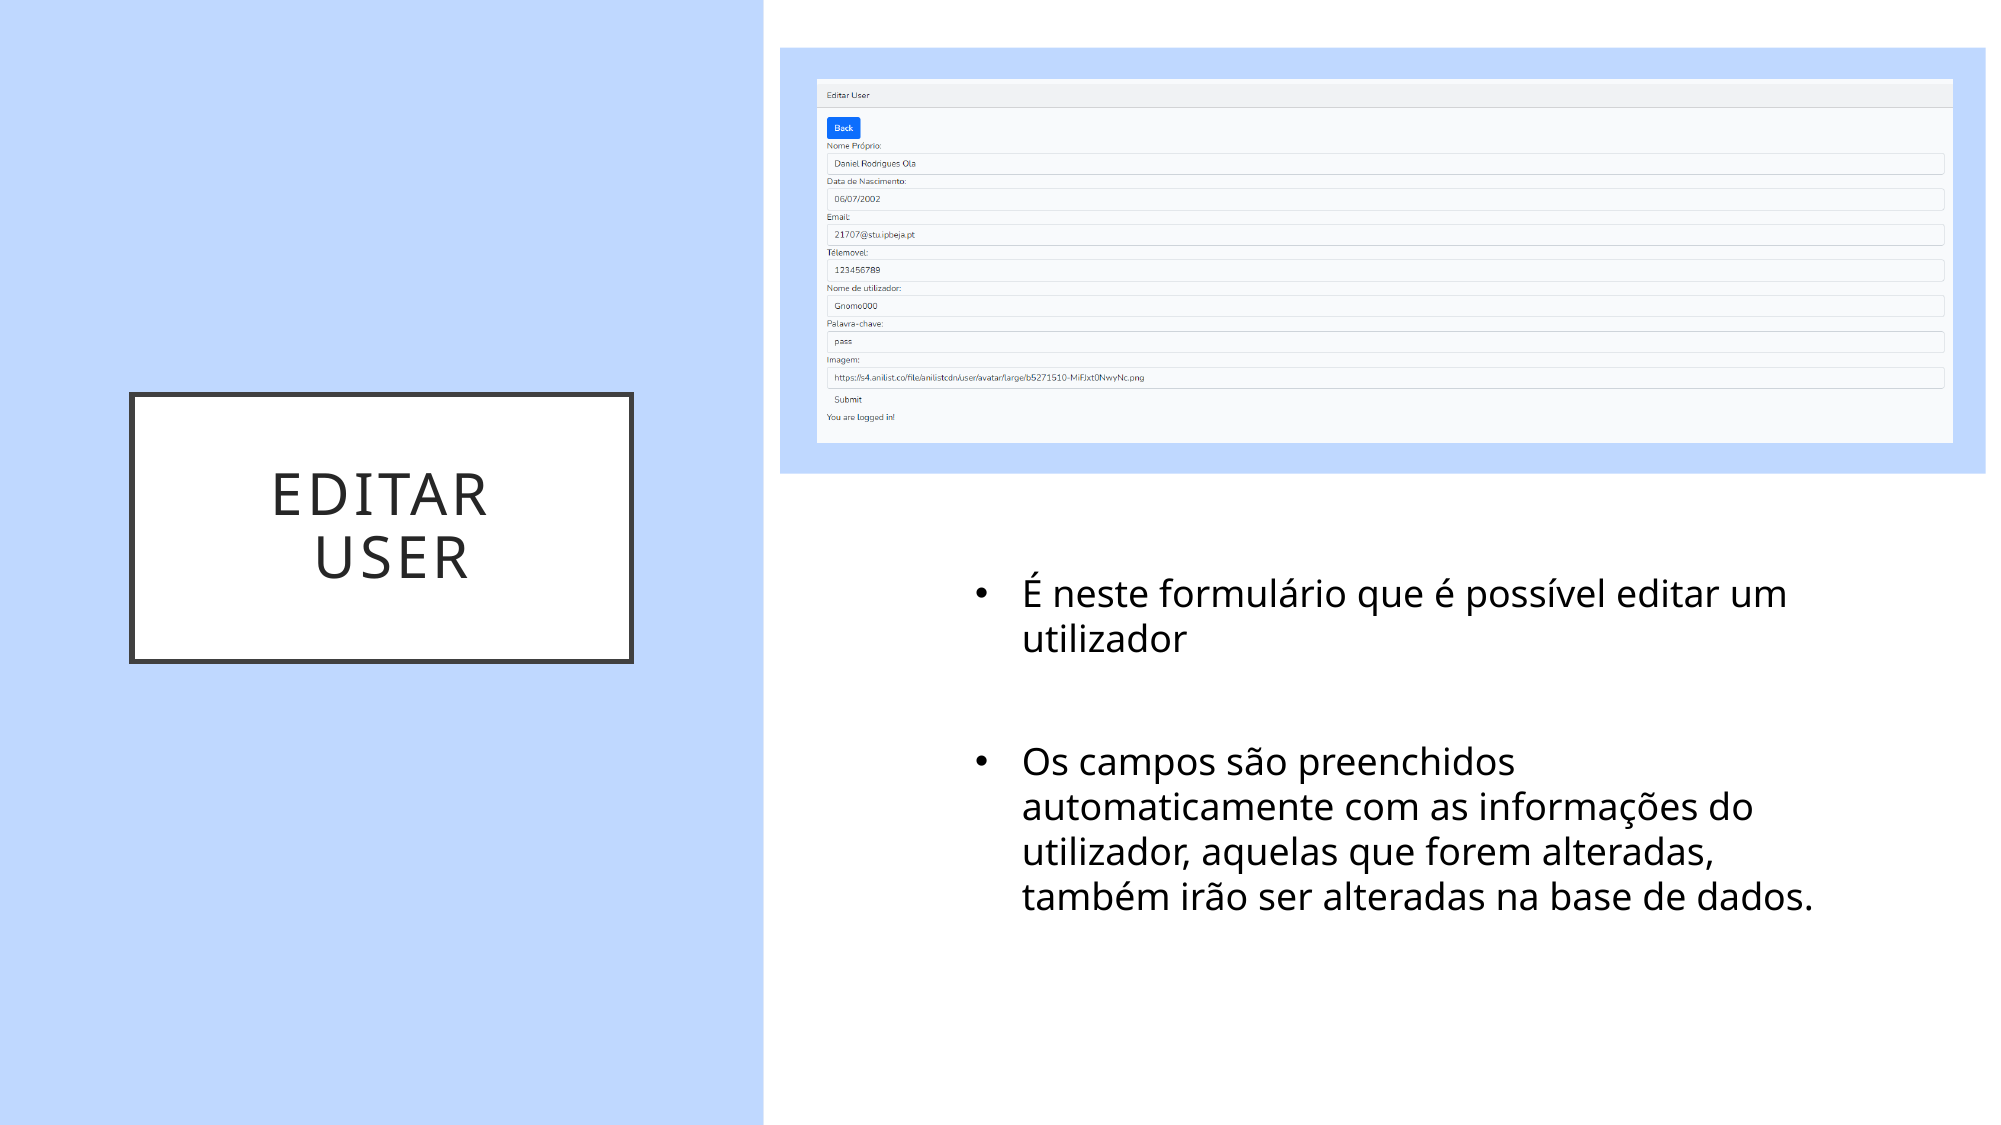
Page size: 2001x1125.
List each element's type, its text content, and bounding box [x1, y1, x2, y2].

text_box É neste formulário que é possível editar um utilizador [960, 562, 1833, 668]
text_box [0, 0, 764, 1125]
title Editar user [129, 392, 634, 664]
text_box [764, 0, 2000, 1125]
text_box Os campos são preenchidos automaticamente com as informações do utilizador, aquelas que forem alteradas, também irão ser alteradas na base de dados. [960, 731, 1833, 926]
picture [817, 78, 1953, 443]
text_box [779, 47, 1987, 475]
